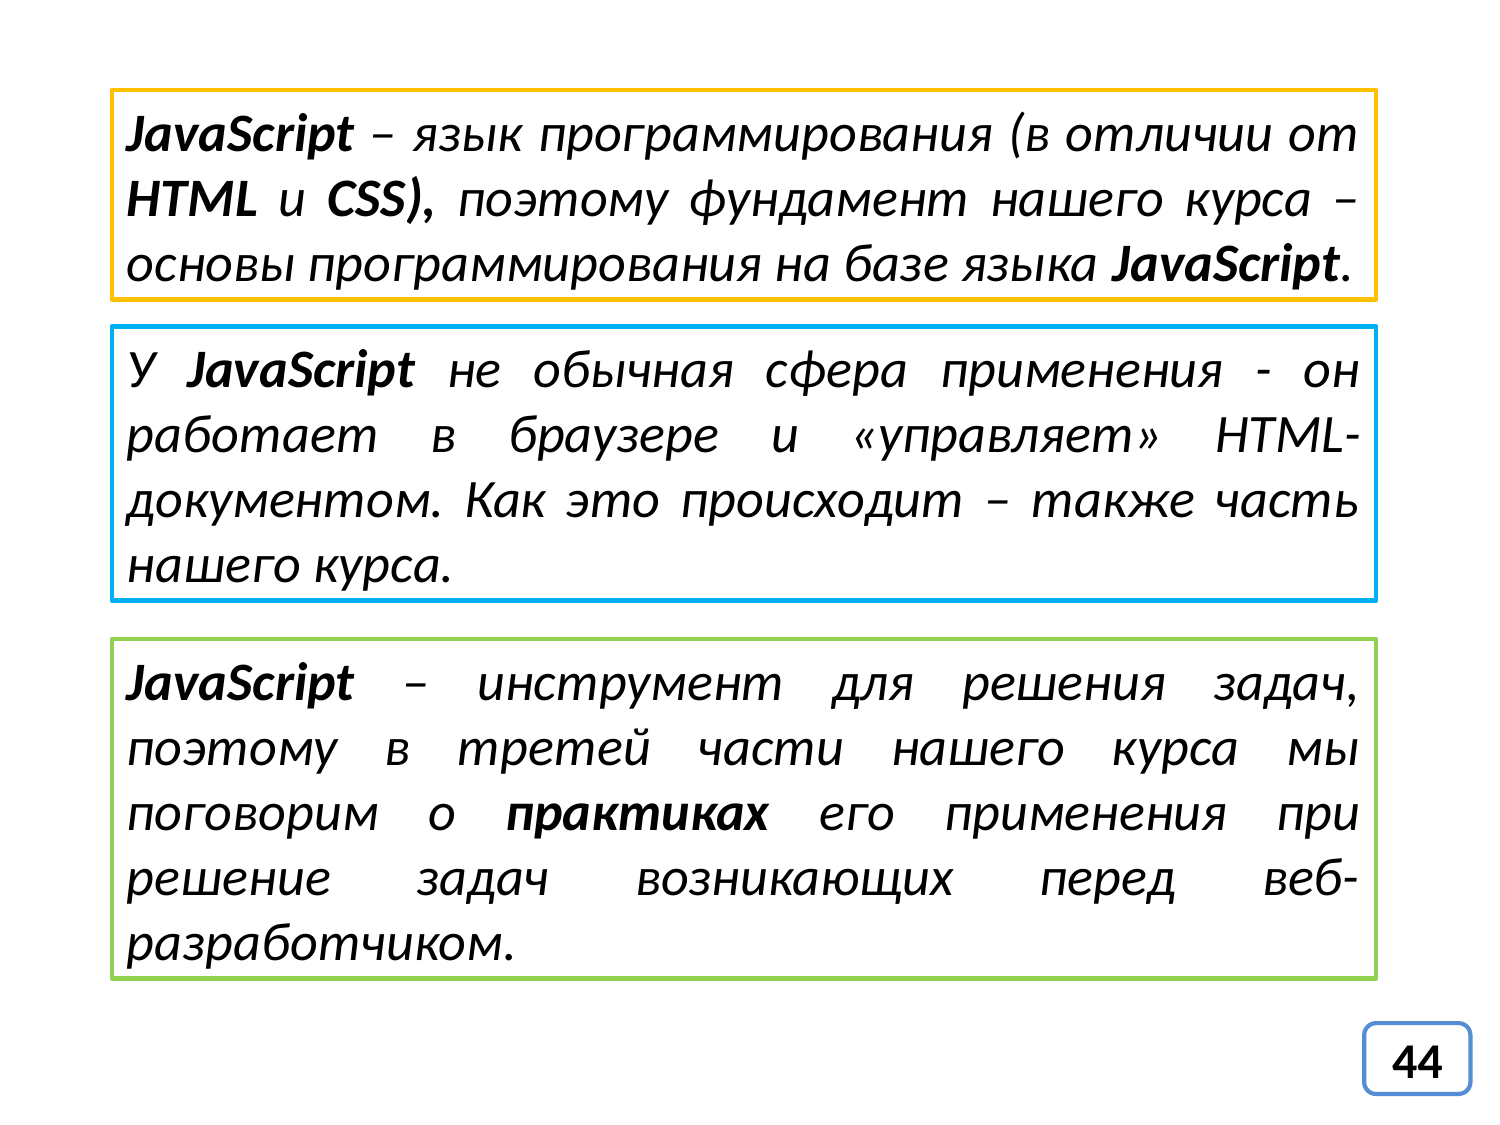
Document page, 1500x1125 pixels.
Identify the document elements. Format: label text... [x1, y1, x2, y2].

text_box JavaScript – язык программирования (в отличии от HTML и CSS), поэтому фундамент нашего курса – основы программирования на базе языка JavaScript. [112, 89, 1376, 300]
text_box У JavaScript не обычная сфера применения - он работает в браузере и «управляет» HTML-документом. Как это происходит – также часть нашего курса. [112, 326, 1376, 601]
text_box 44 [1362, 1021, 1473, 1097]
text_box JavaScript – инструмент для решения задач, поэтому в третей части нашего курса мы поговорим о практиках его применения при решение задач возникающих перед веб-разработчиком. [112, 639, 1376, 979]
